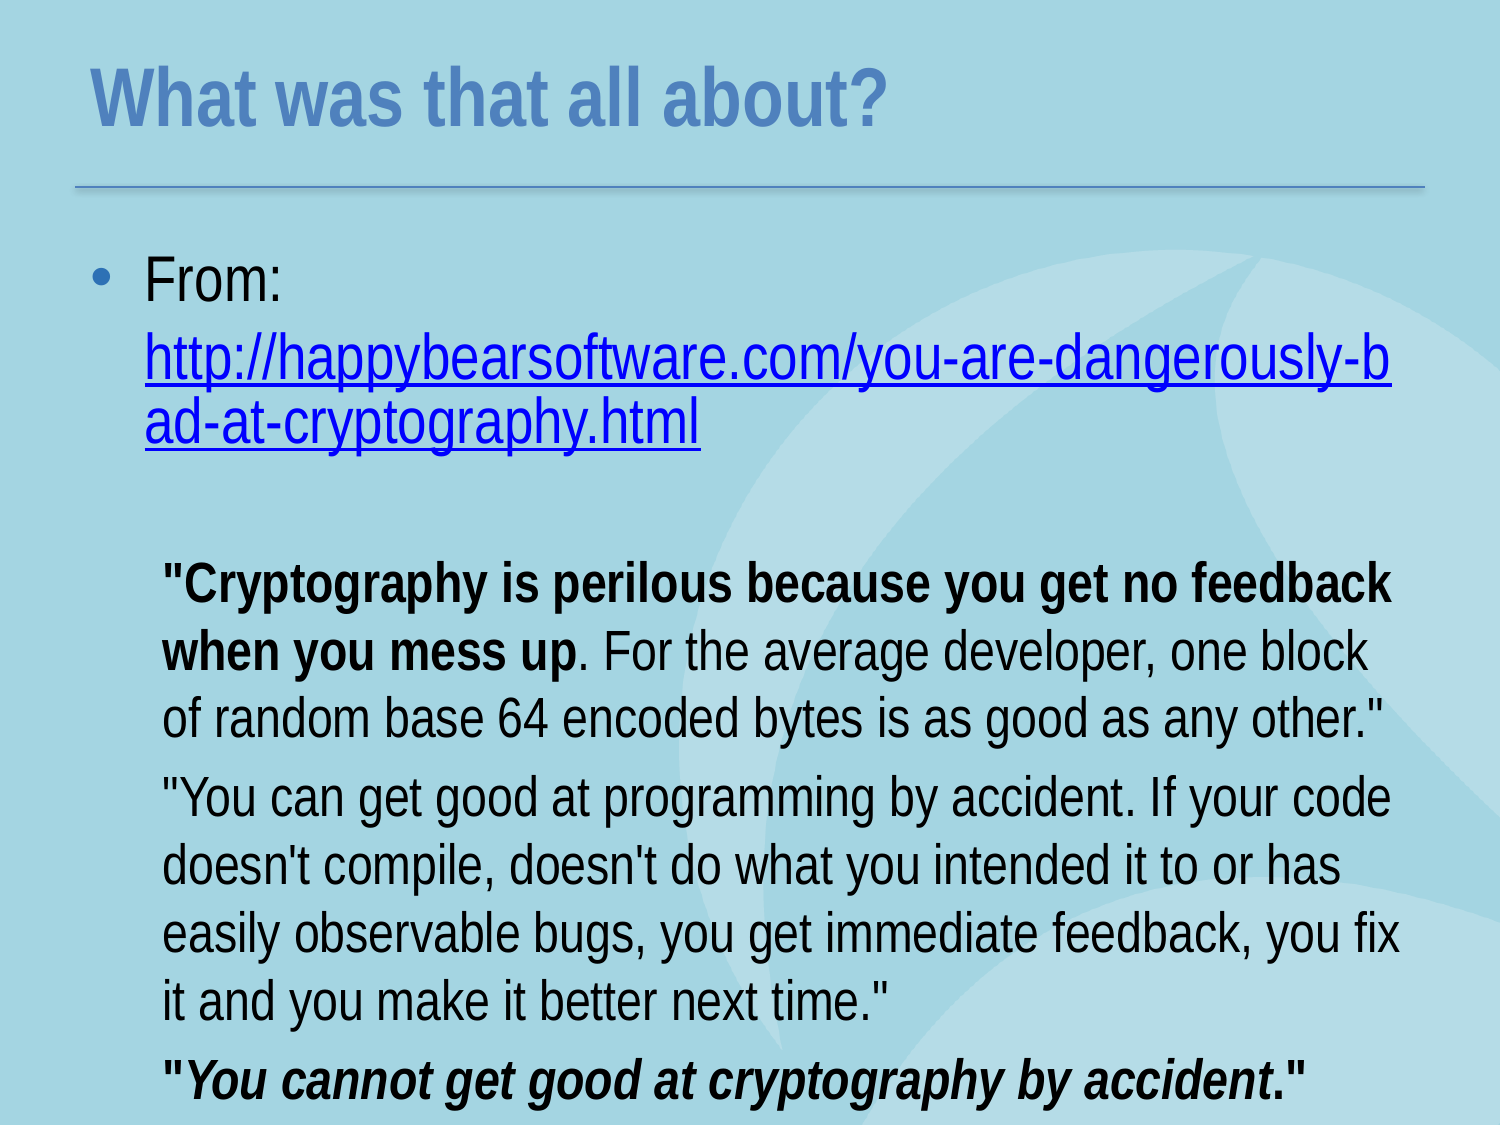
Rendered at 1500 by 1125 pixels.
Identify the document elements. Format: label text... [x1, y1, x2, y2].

list From: http://happybearsoftware.com/you-are-dangerously-bad-at-cryptography.html "Cryptography is perilous because you get no feedback when you mess up. For the average developer, one block of random base 64 encoded bytes is as good as any other." "You can get good at programming by accident. If your code doesn't compile, doesn't do what you intended it to or has easily observable bugs, you get immediate feedback, you fix it and you make it better next time." "You cannot get good at cryptography by accident." [75, 229, 1425, 1066]
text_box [678, 249, 1500, 1125]
title What was that all about? [75, 0, 1425, 187]
